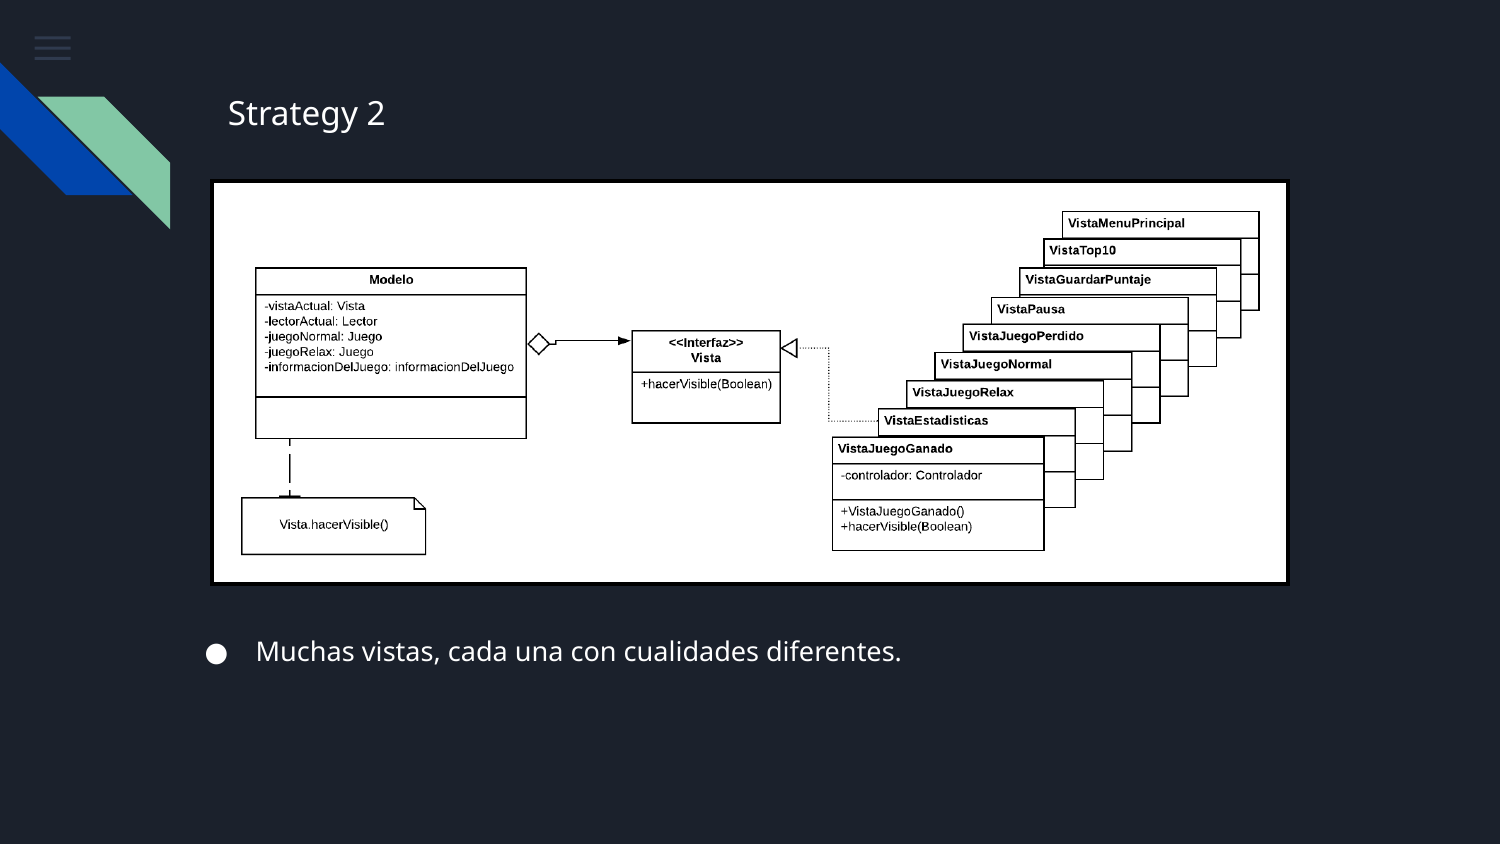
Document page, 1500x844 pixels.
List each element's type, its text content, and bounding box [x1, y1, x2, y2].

picture [213, 182, 1287, 582]
list Muchas vistas, cada una con cualidades diferentes. [165, 614, 1335, 820]
subtitle Strategy 2 [212, 77, 789, 131]
